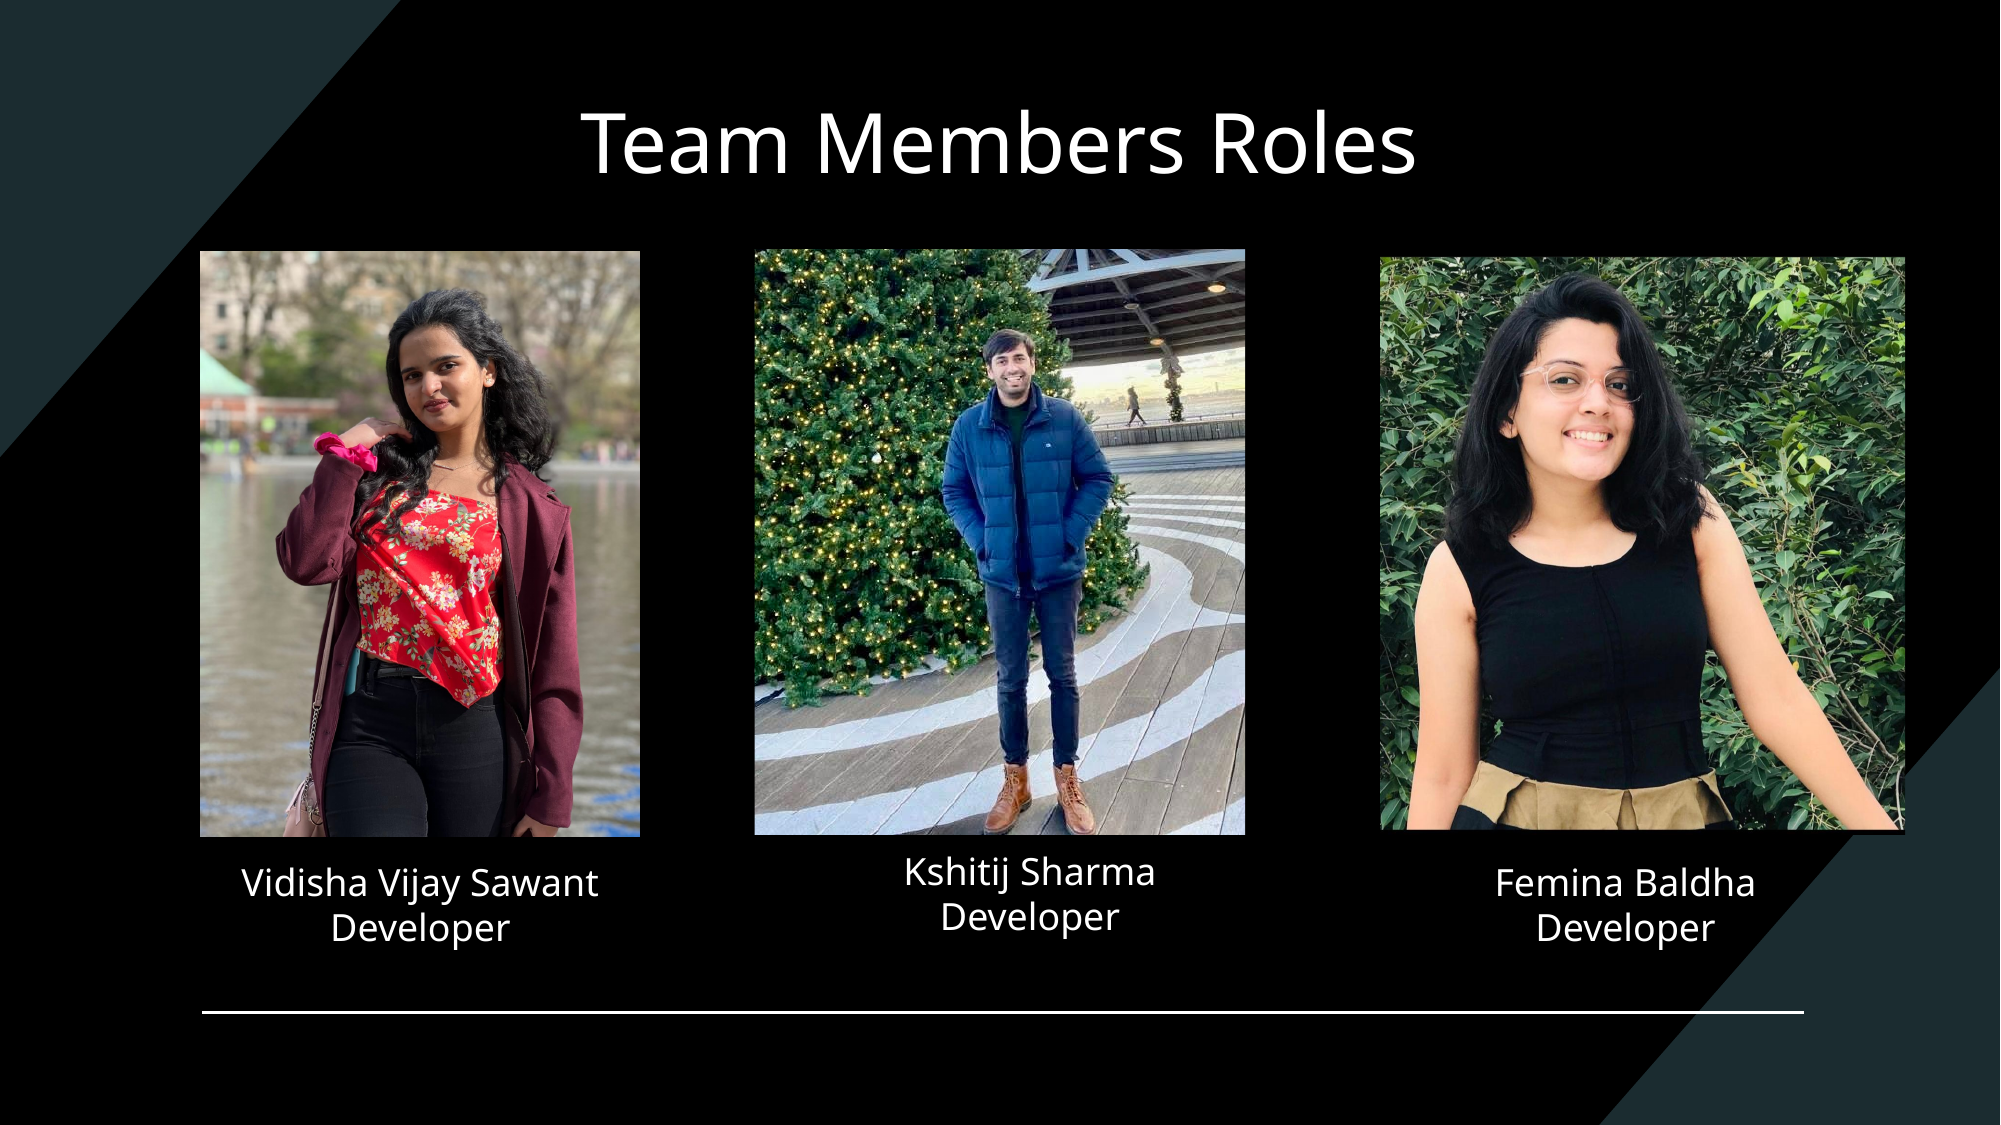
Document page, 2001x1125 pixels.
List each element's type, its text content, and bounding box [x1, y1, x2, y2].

text_box Kshitij Sharma Developer [797, 840, 1263, 946]
picture [754, 249, 1246, 835]
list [200, 251, 640, 837]
text_box Vidisha Vijay Sawant Developer [187, 851, 654, 957]
title Team Members Roles [187, 28, 1813, 252]
picture [1380, 249, 1906, 835]
text_box Femina Baldha Developer [1392, 851, 1859, 957]
